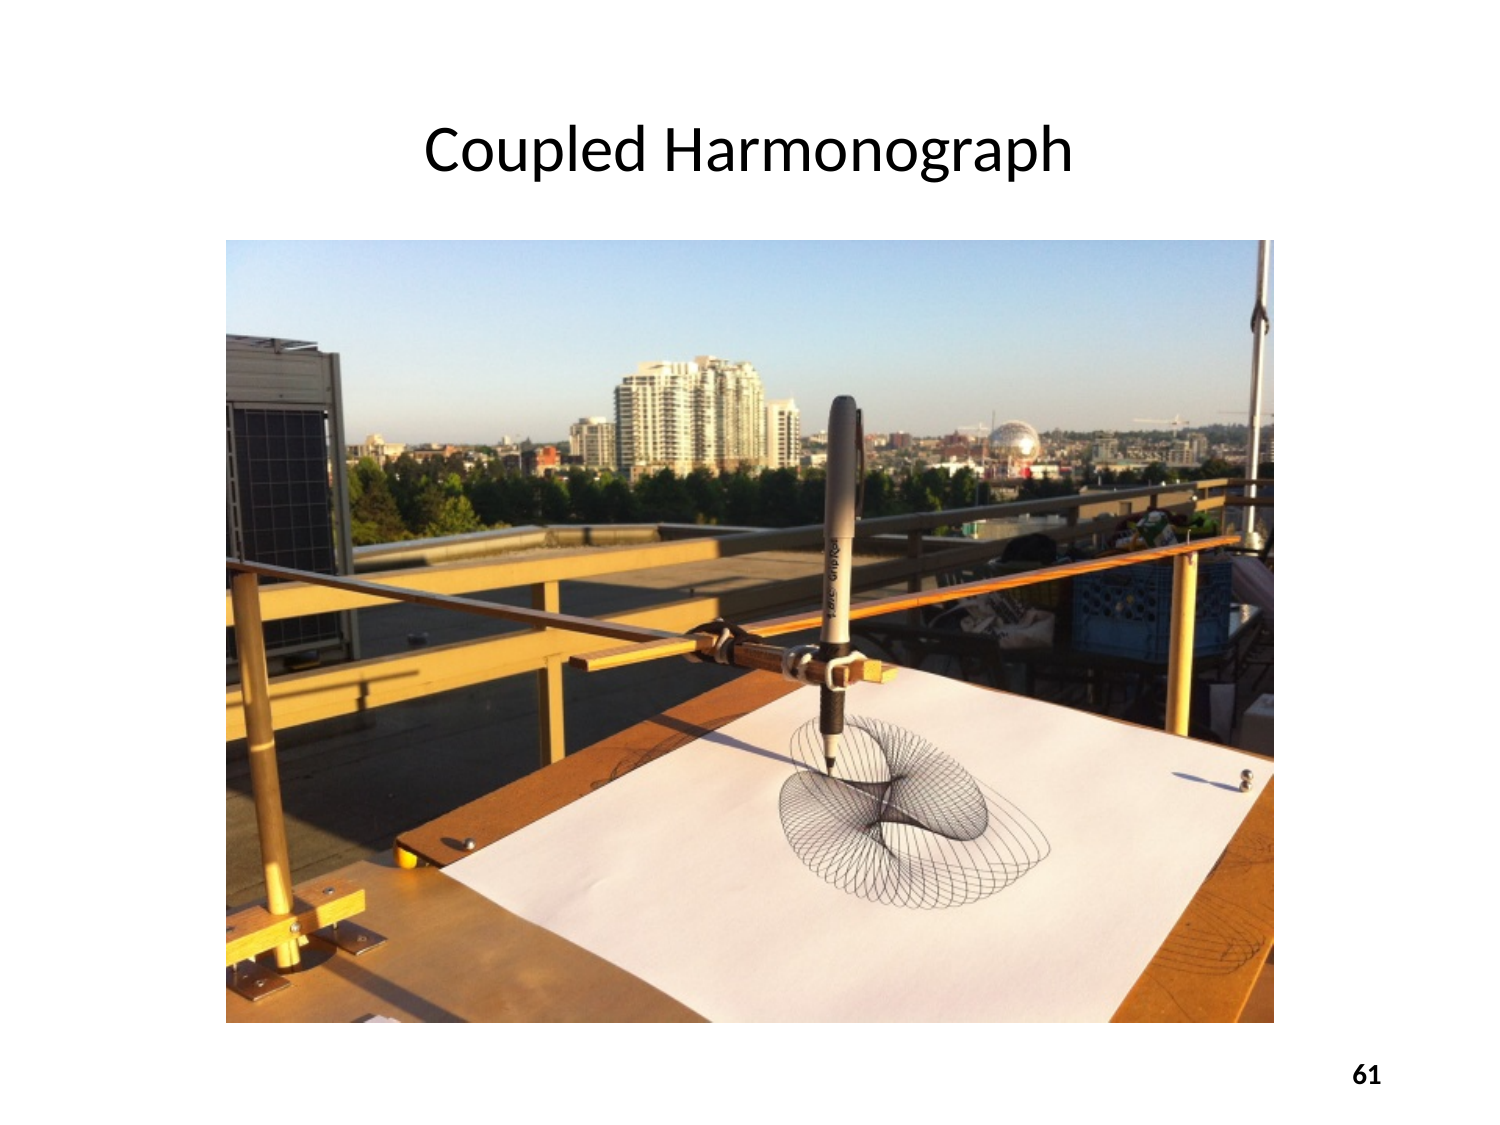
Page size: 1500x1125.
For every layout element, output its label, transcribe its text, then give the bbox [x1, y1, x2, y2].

title Coupled Harmonograph [103, 59, 1397, 241]
slide_number 61 [1059, 1042, 1397, 1103]
picture [226, 240, 1274, 1023]
